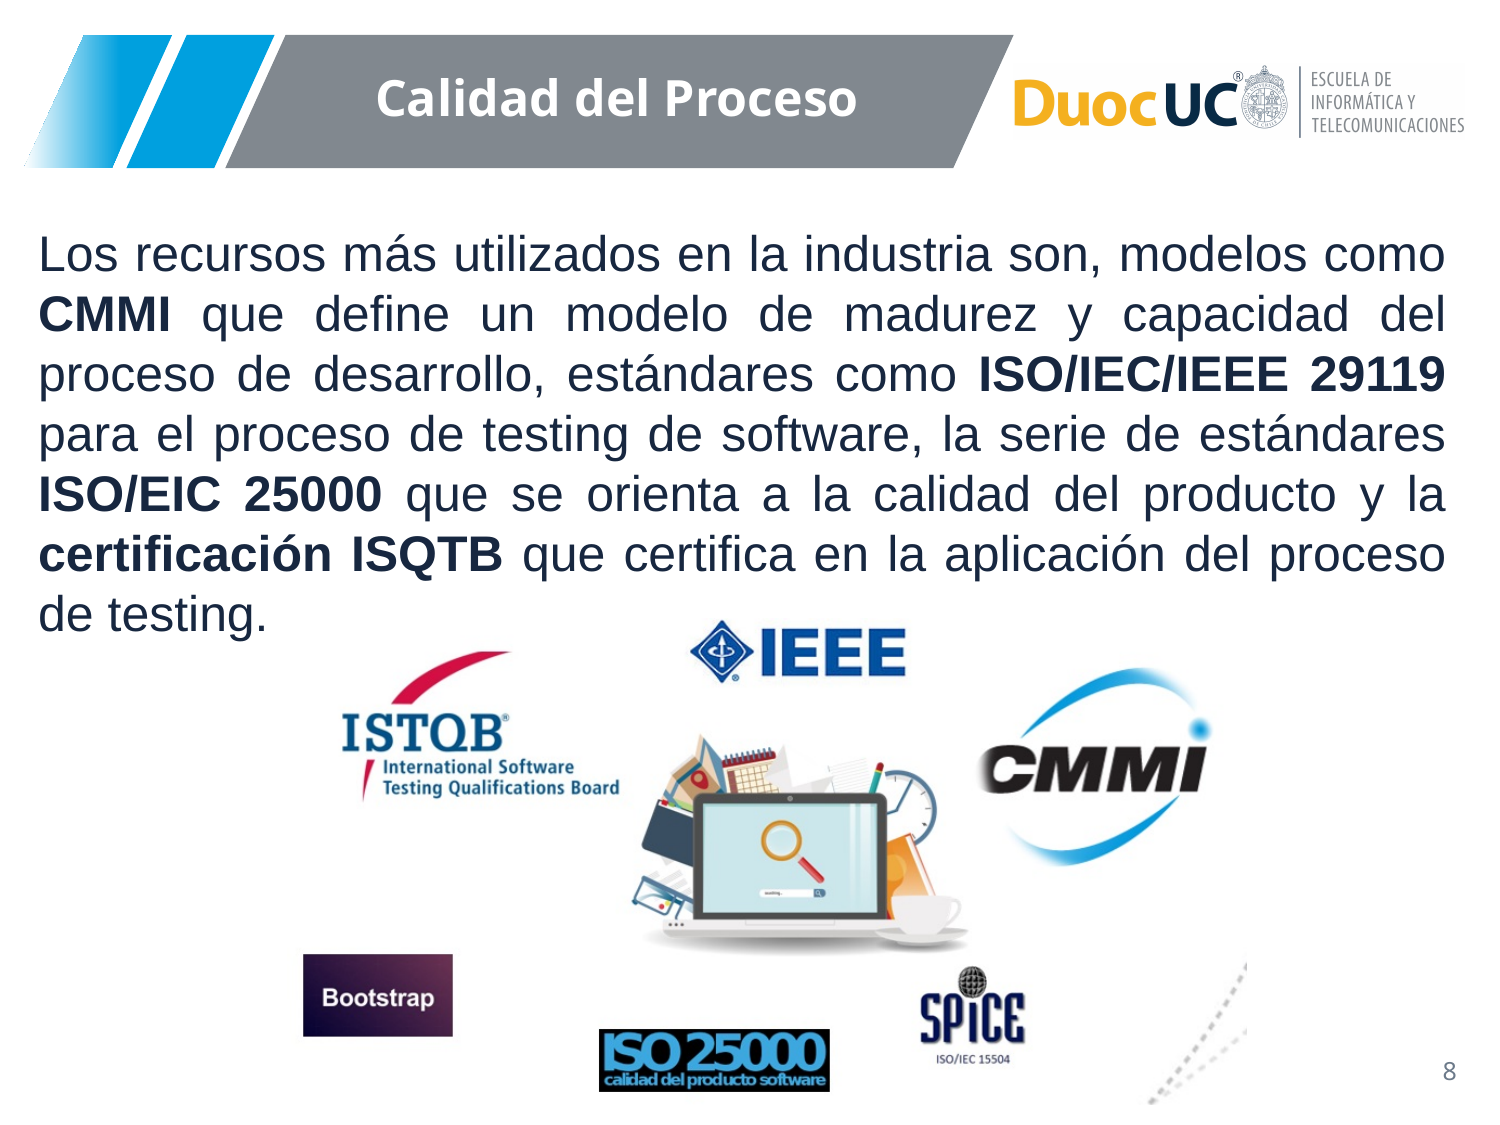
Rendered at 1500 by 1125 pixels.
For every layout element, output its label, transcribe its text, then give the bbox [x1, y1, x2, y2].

picture [287, 617, 1248, 1105]
text_box Calidad del Proceso [287, 59, 948, 135]
picture [1013, 63, 1465, 140]
text_box Los recursos más utilizados en la industria son, modelos como CMMI que define un modelo de madurez y capacidad del proceso de desarrollo, estándares como ISO/IEC/IEEE 29119 para el proceso de testing de software, la serie de estándares ISO/EIC 25000 que se orienta a la calidad del producto y la certificación ISQTB que certifica en la aplicación del proceso de testing. [23, 214, 1462, 649]
